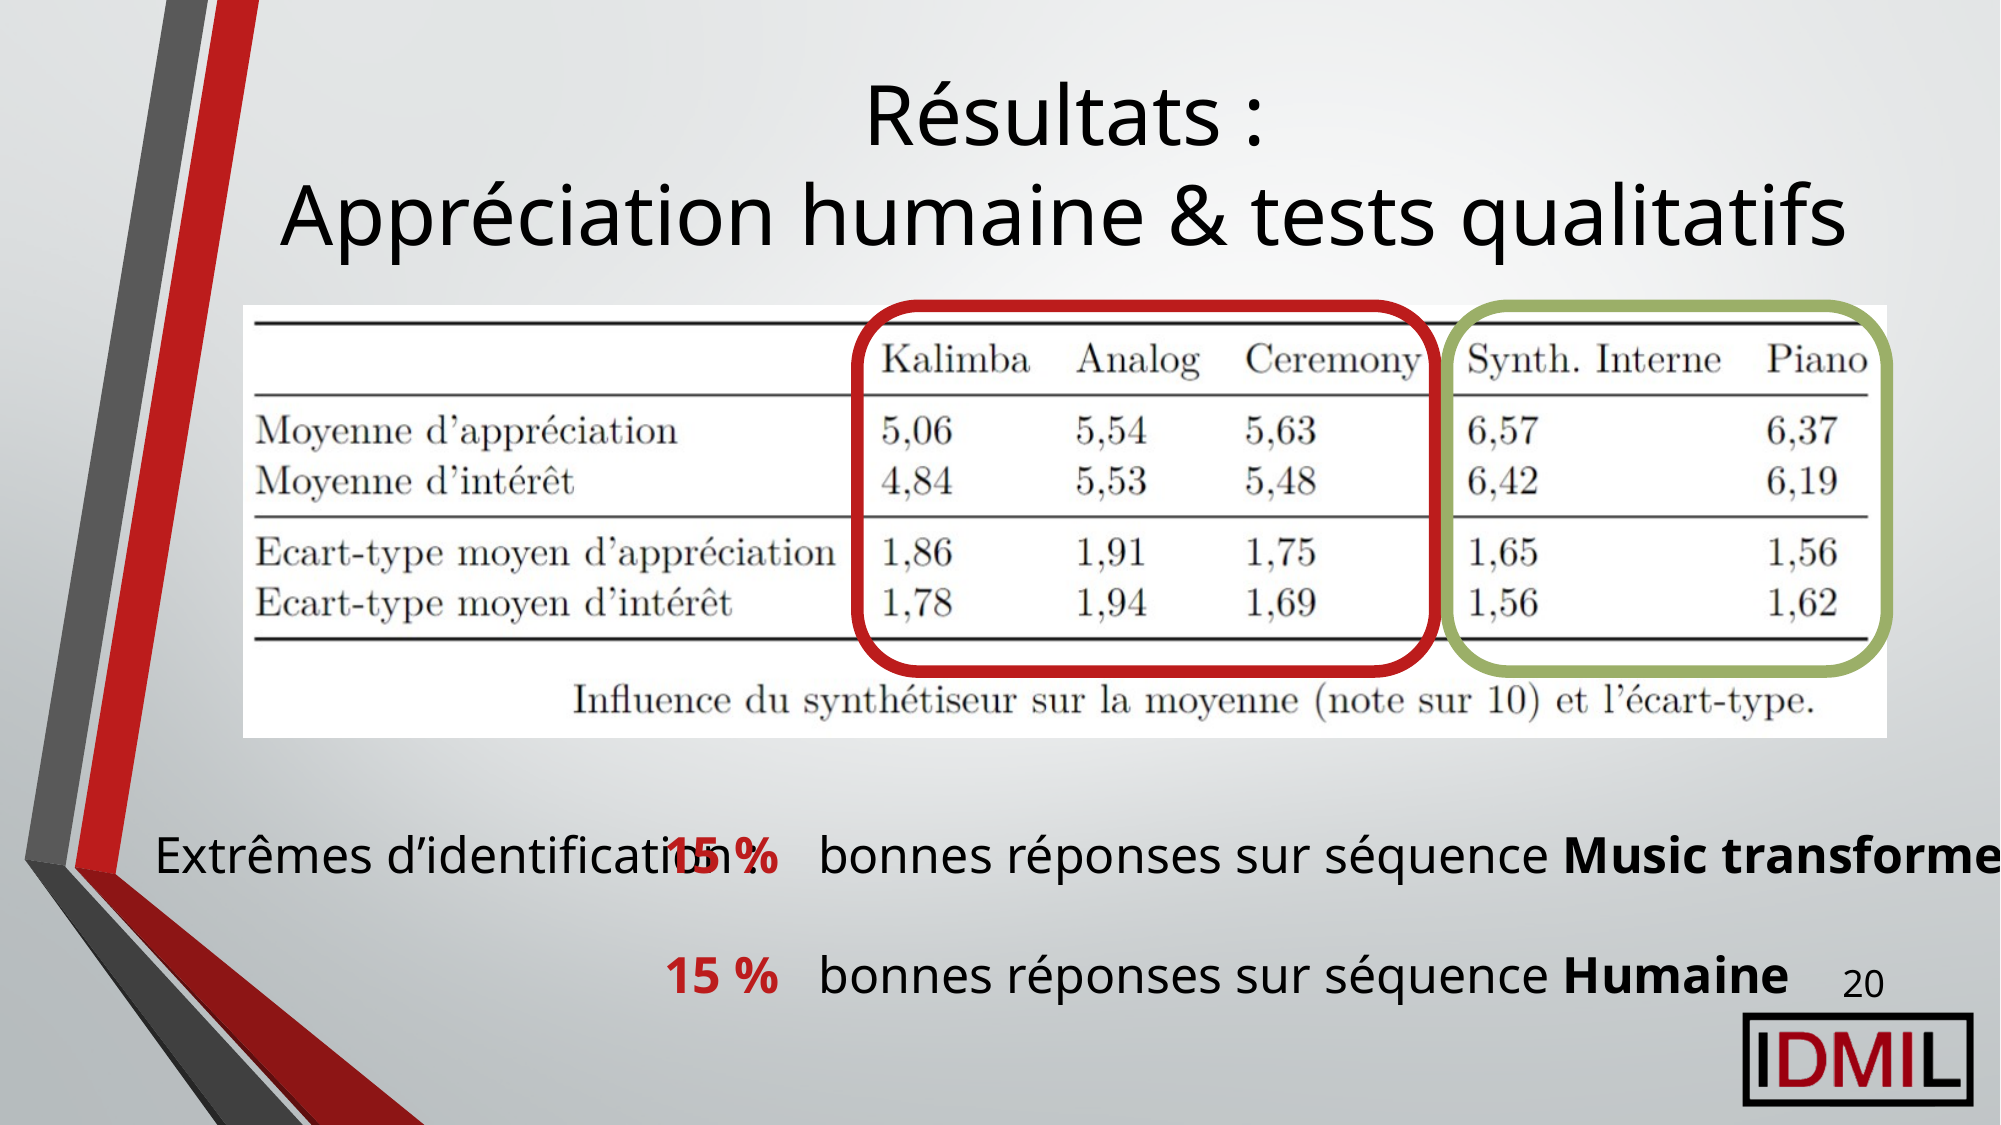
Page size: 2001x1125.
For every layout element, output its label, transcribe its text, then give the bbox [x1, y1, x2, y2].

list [243, 305, 1888, 738]
text_box 20 [1827, 957, 1906, 1012]
title Résultats : Appréciation humaine & tests qualitatifs [243, 18, 1887, 305]
picture [1741, 1012, 1974, 1107]
text_box Extrêmes d’identification : [139, 815, 649, 891]
text_box 15 % bonnes réponses sur séquence Music transformer 15 % bonnes réponses sur séquence Humaine [649, 815, 2000, 1011]
